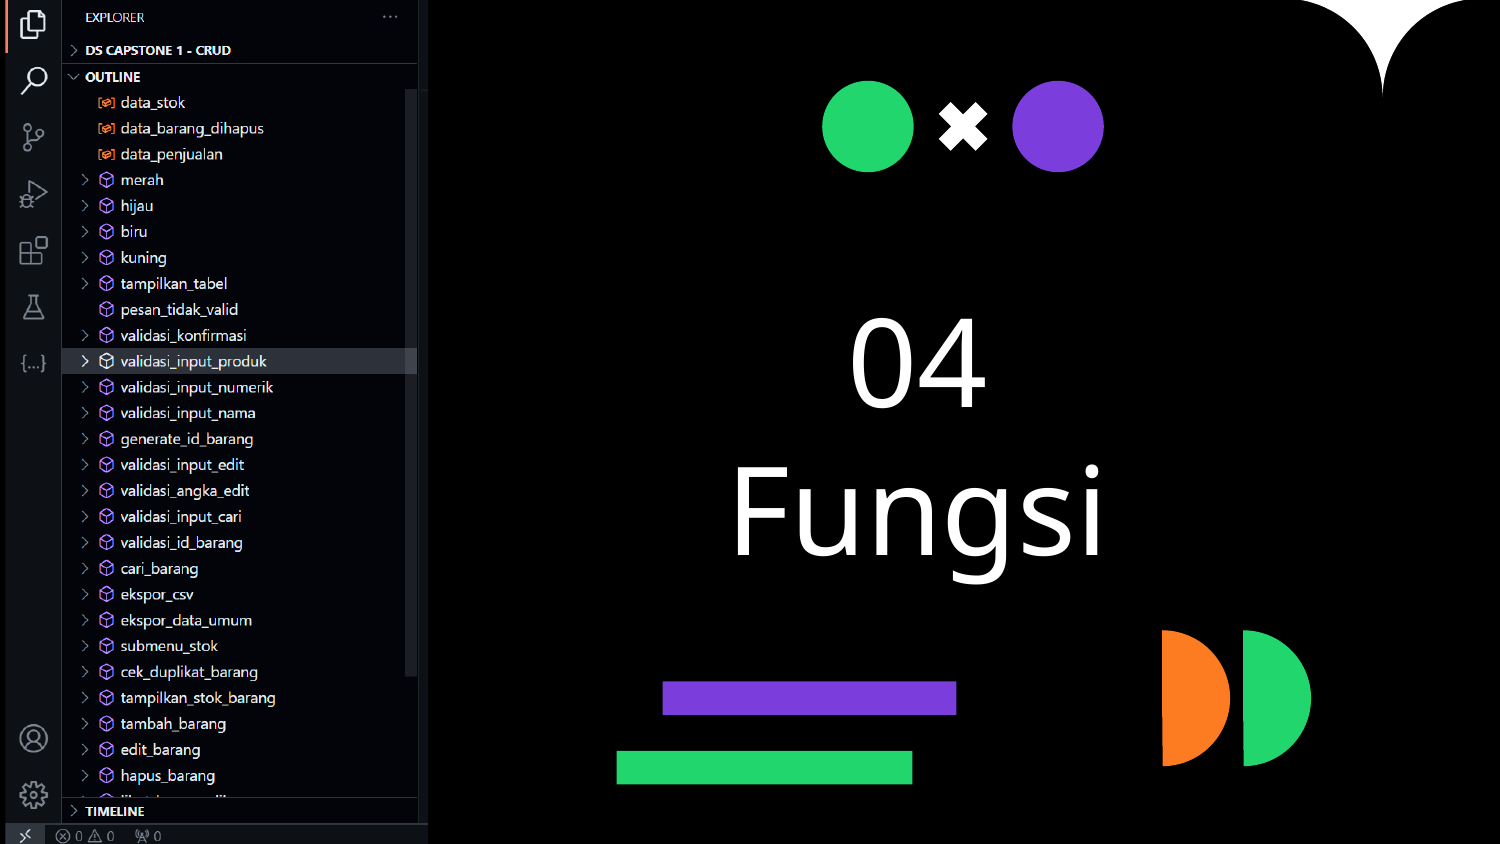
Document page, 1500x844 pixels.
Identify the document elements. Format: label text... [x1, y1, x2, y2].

text_box [1300, 0, 1465, 98]
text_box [822, 80, 1105, 173]
text_box [1162, 630, 1231, 767]
text_box [1243, 630, 1312, 767]
text_box [662, 681, 957, 715]
picture [5, 0, 429, 844]
title 04 Fungsi [546, 268, 1289, 597]
text_box [616, 750, 913, 785]
